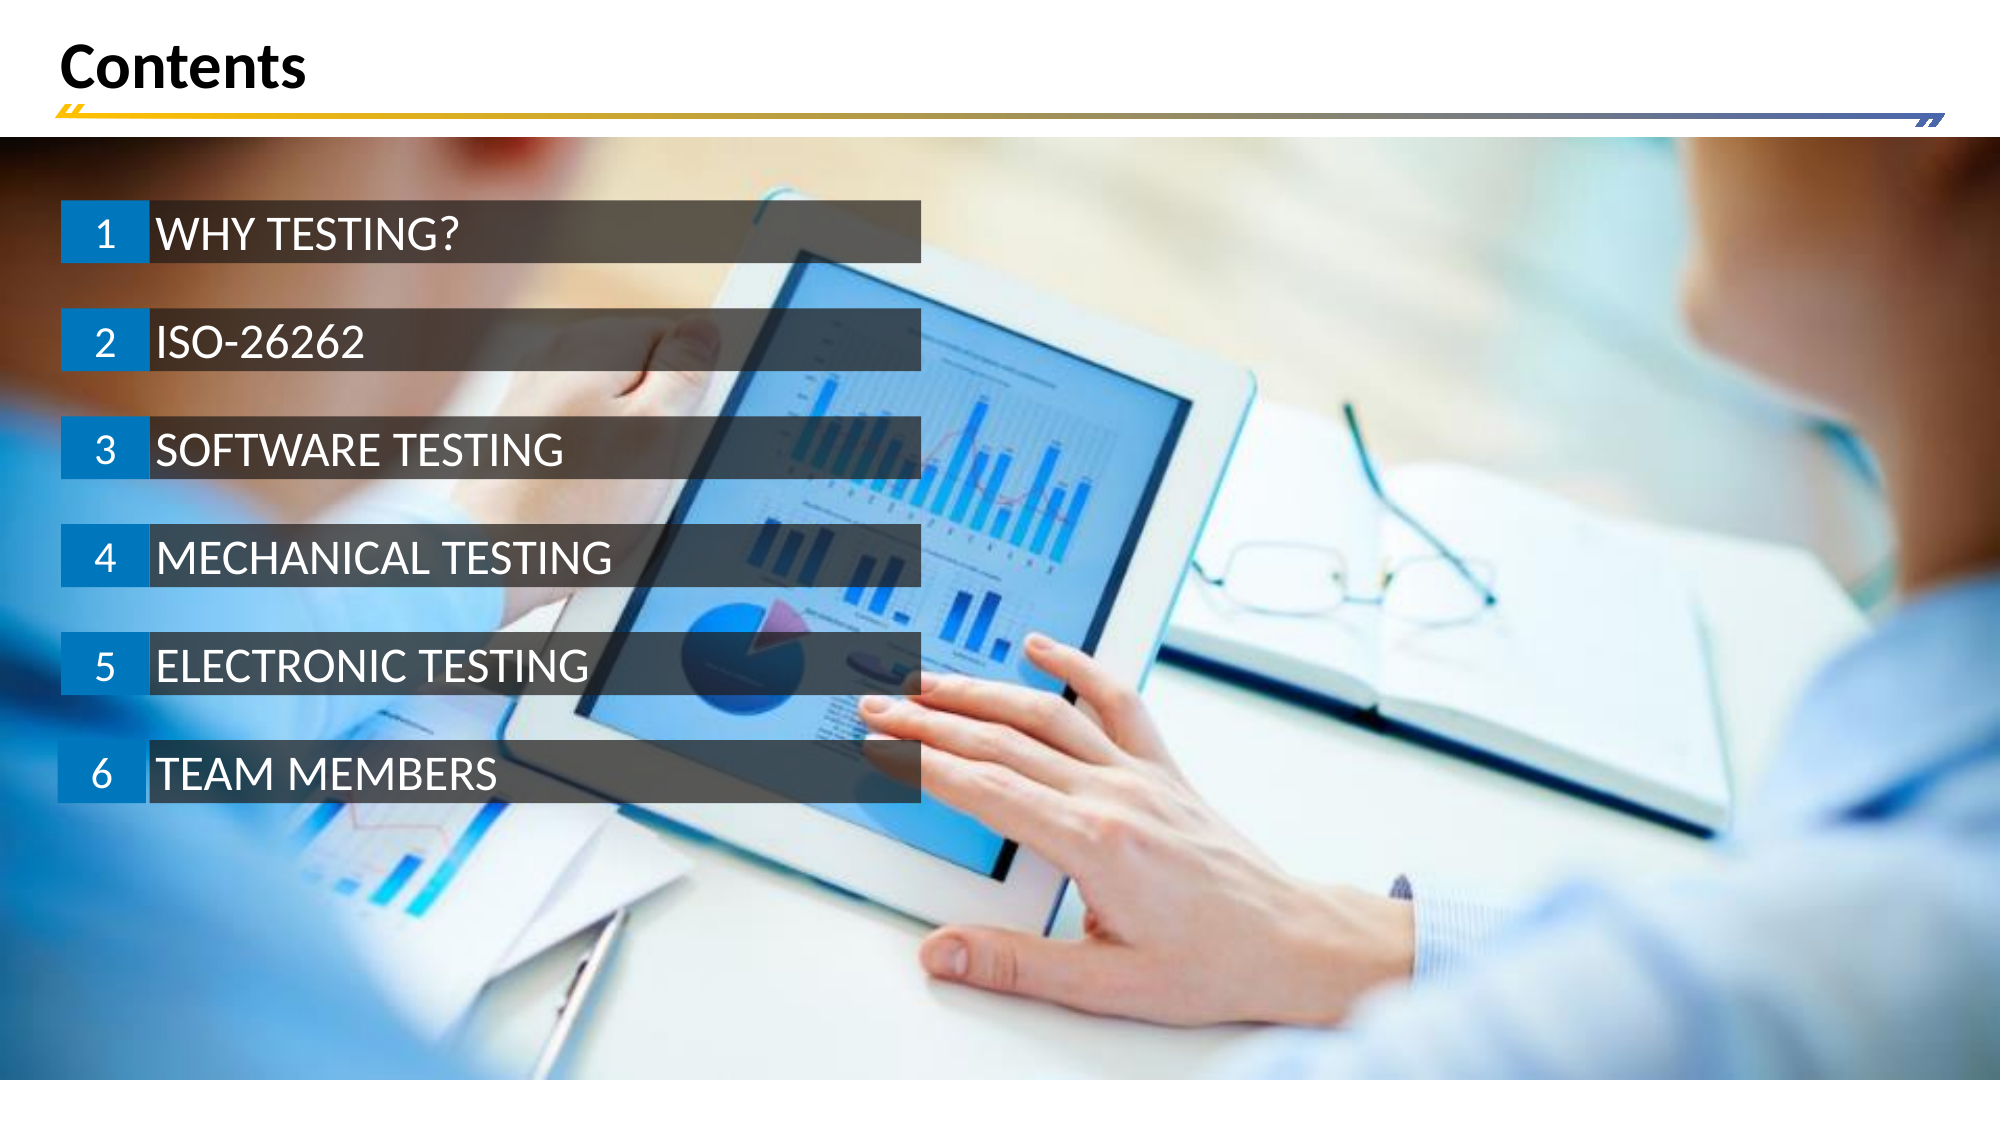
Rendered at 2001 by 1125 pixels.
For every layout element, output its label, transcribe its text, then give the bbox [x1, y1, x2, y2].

title Contents [44, 0, 1912, 111]
picture [0, 137, 2000, 1080]
